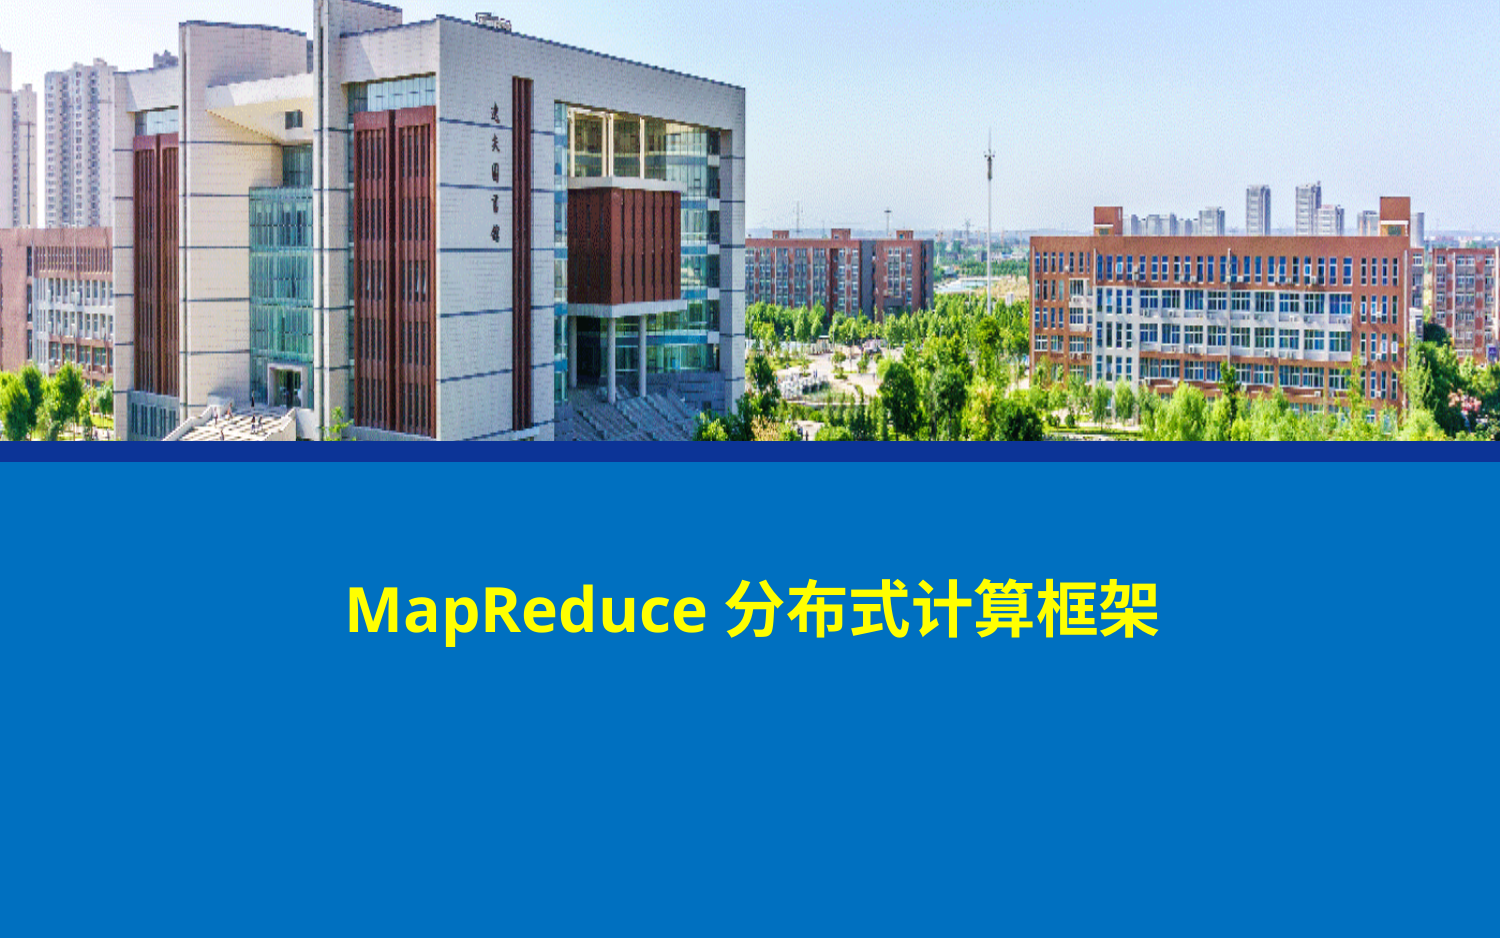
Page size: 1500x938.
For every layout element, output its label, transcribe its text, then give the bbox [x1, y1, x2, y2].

text_box MapReduce分布式计算框架 [54, 562, 1452, 653]
text_box [0, 443, 1500, 462]
picture [0, 0, 1500, 443]
text_box [0, 462, 1500, 938]
